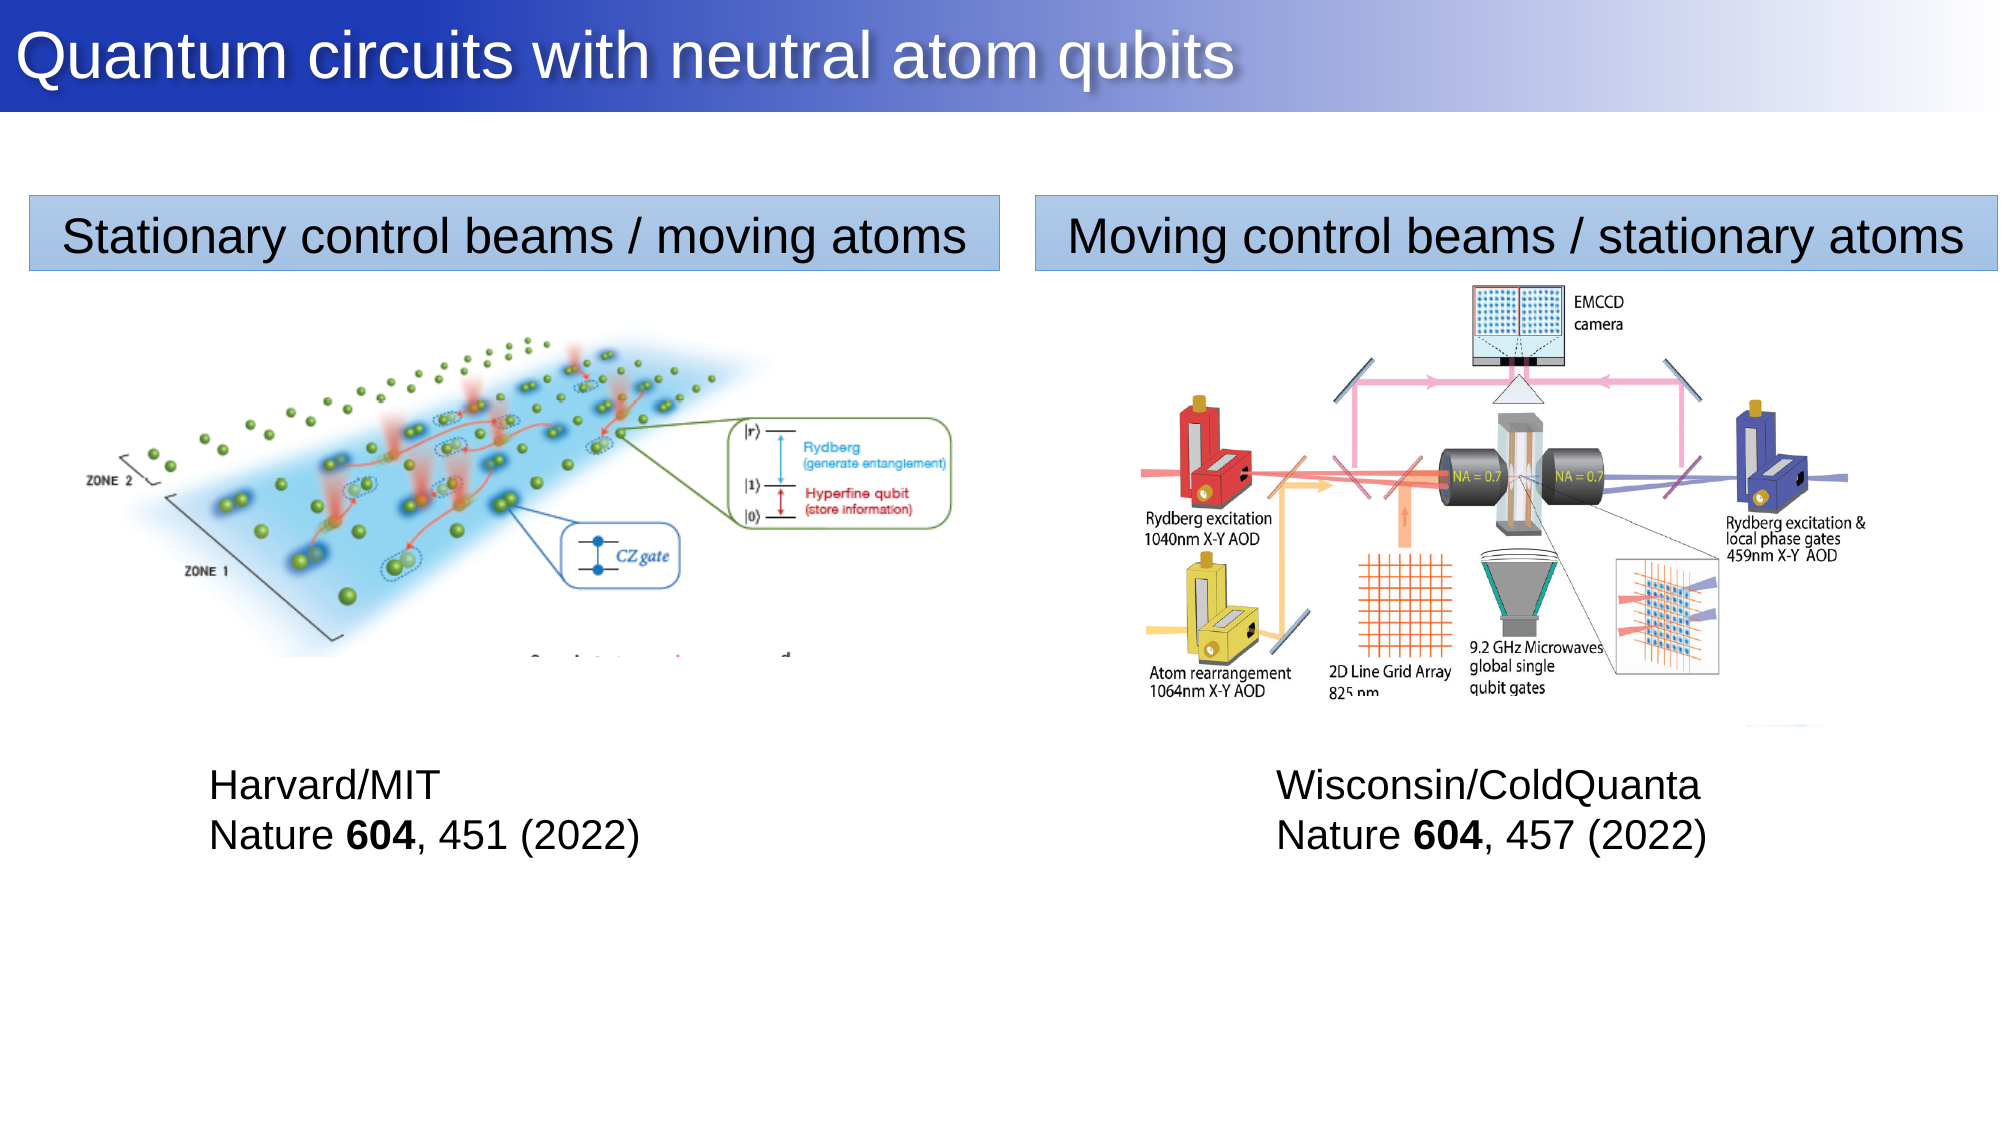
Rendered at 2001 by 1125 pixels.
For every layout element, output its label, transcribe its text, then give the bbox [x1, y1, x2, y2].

picture [66, 304, 965, 657]
text_box [0, 0, 1998, 112]
text_box Moving control beams / stationary atoms [1035, 195, 1998, 271]
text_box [1140, 277, 1891, 754]
text_box Wisconsin/ColdQuanta Nature 604, 457 (2022) [1261, 754, 1830, 866]
text_box Harvard/MIT Nature 604, 451 (2022) [194, 750, 763, 866]
text_box Stationary control beams / moving atoms [29, 195, 1000, 271]
text_box Quantum circuits with neutral atom qubits [0, 4, 1271, 100]
